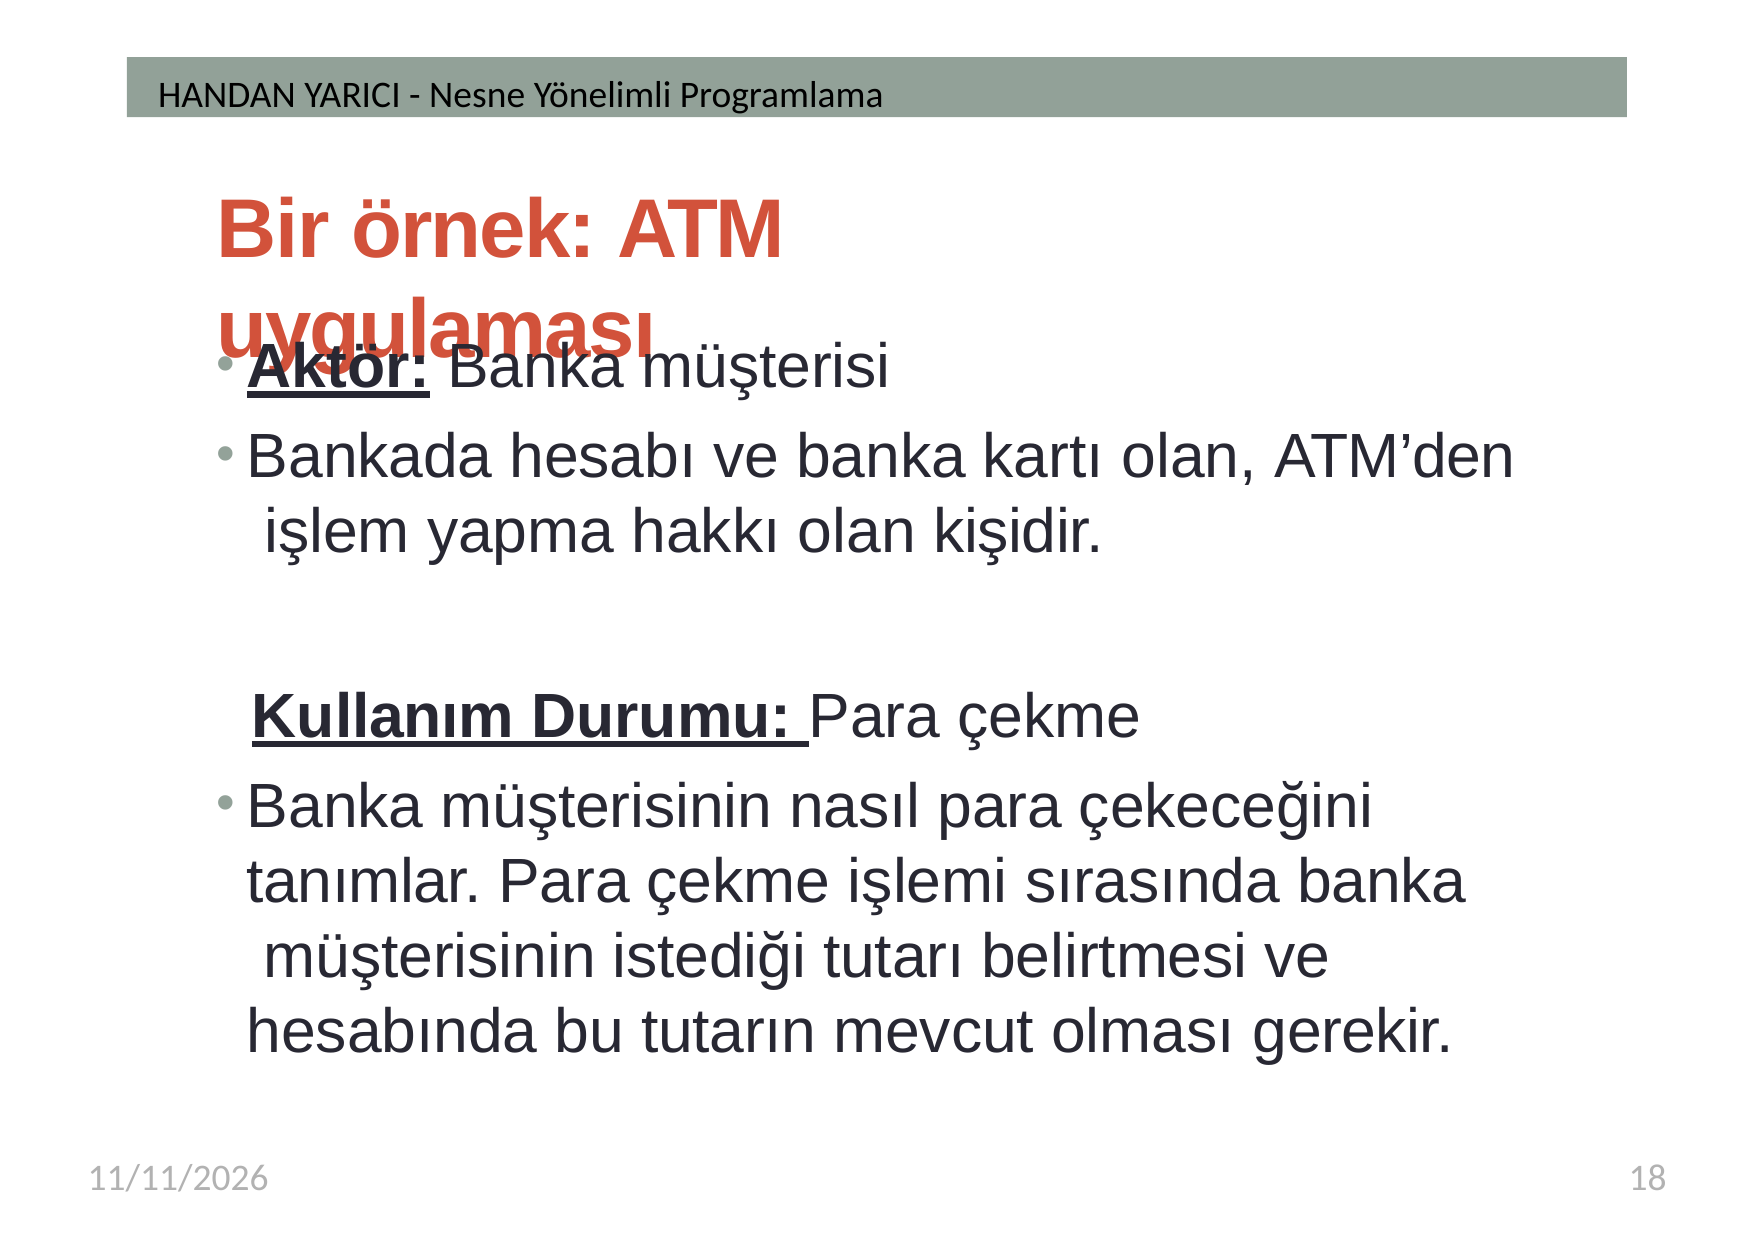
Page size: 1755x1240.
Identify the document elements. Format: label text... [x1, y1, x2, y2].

text_box HANDAN YARICI - Nesne Yönelimli Programlama [143, 62, 900, 122]
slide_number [87, 1152, 492, 1215]
title Bir örnek: ATM uygulaması [214, 171, 1239, 308]
text_box Aktör: Banka müşterisi Bankada hesabı ve banka kartı olan, ATM’den işlem yapma hakkı olan kişidir. Kullanım Durumu: Para çekme Banka müşterisinin nasıl para çekeceğini tanımlar. Para çekme işlemi sırasında banka müşterisinin istediği tutarı belirtmesi ve hesabında bu tutarın mevcut olması gerekir. [214, 308, 1522, 1065]
slide_number 18 [1263, 1152, 1667, 1215]
